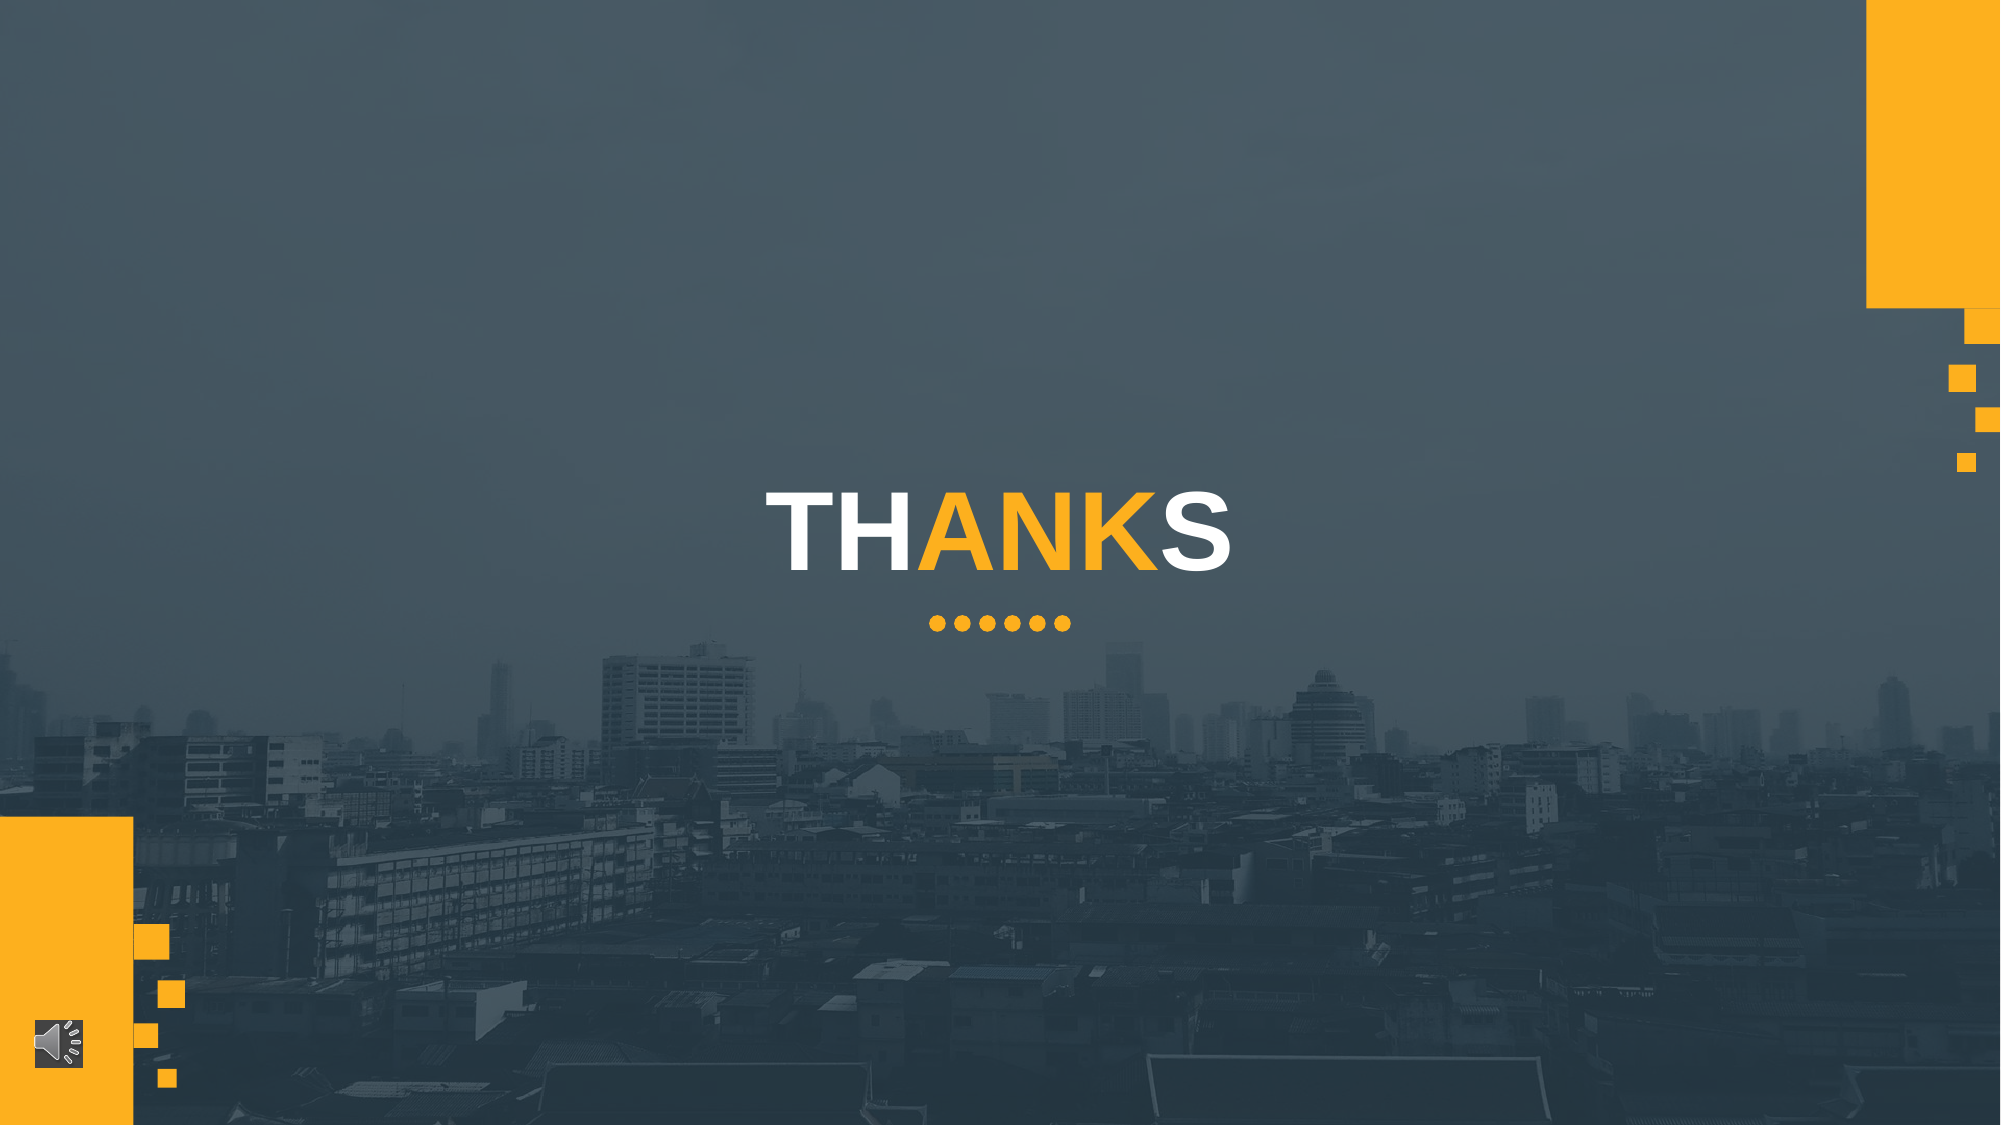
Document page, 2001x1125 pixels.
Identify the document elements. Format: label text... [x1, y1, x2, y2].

text_box [0, 0, 2000, 1125]
text_box THANKS [719, 450, 1281, 601]
text_box [0, 816, 134, 1125]
text_box [1865, 0, 2000, 309]
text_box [929, 615, 1071, 632]
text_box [1892, 364, 2000, 416]
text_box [77, 980, 242, 1032]
picture [34, 1018, 85, 1069]
